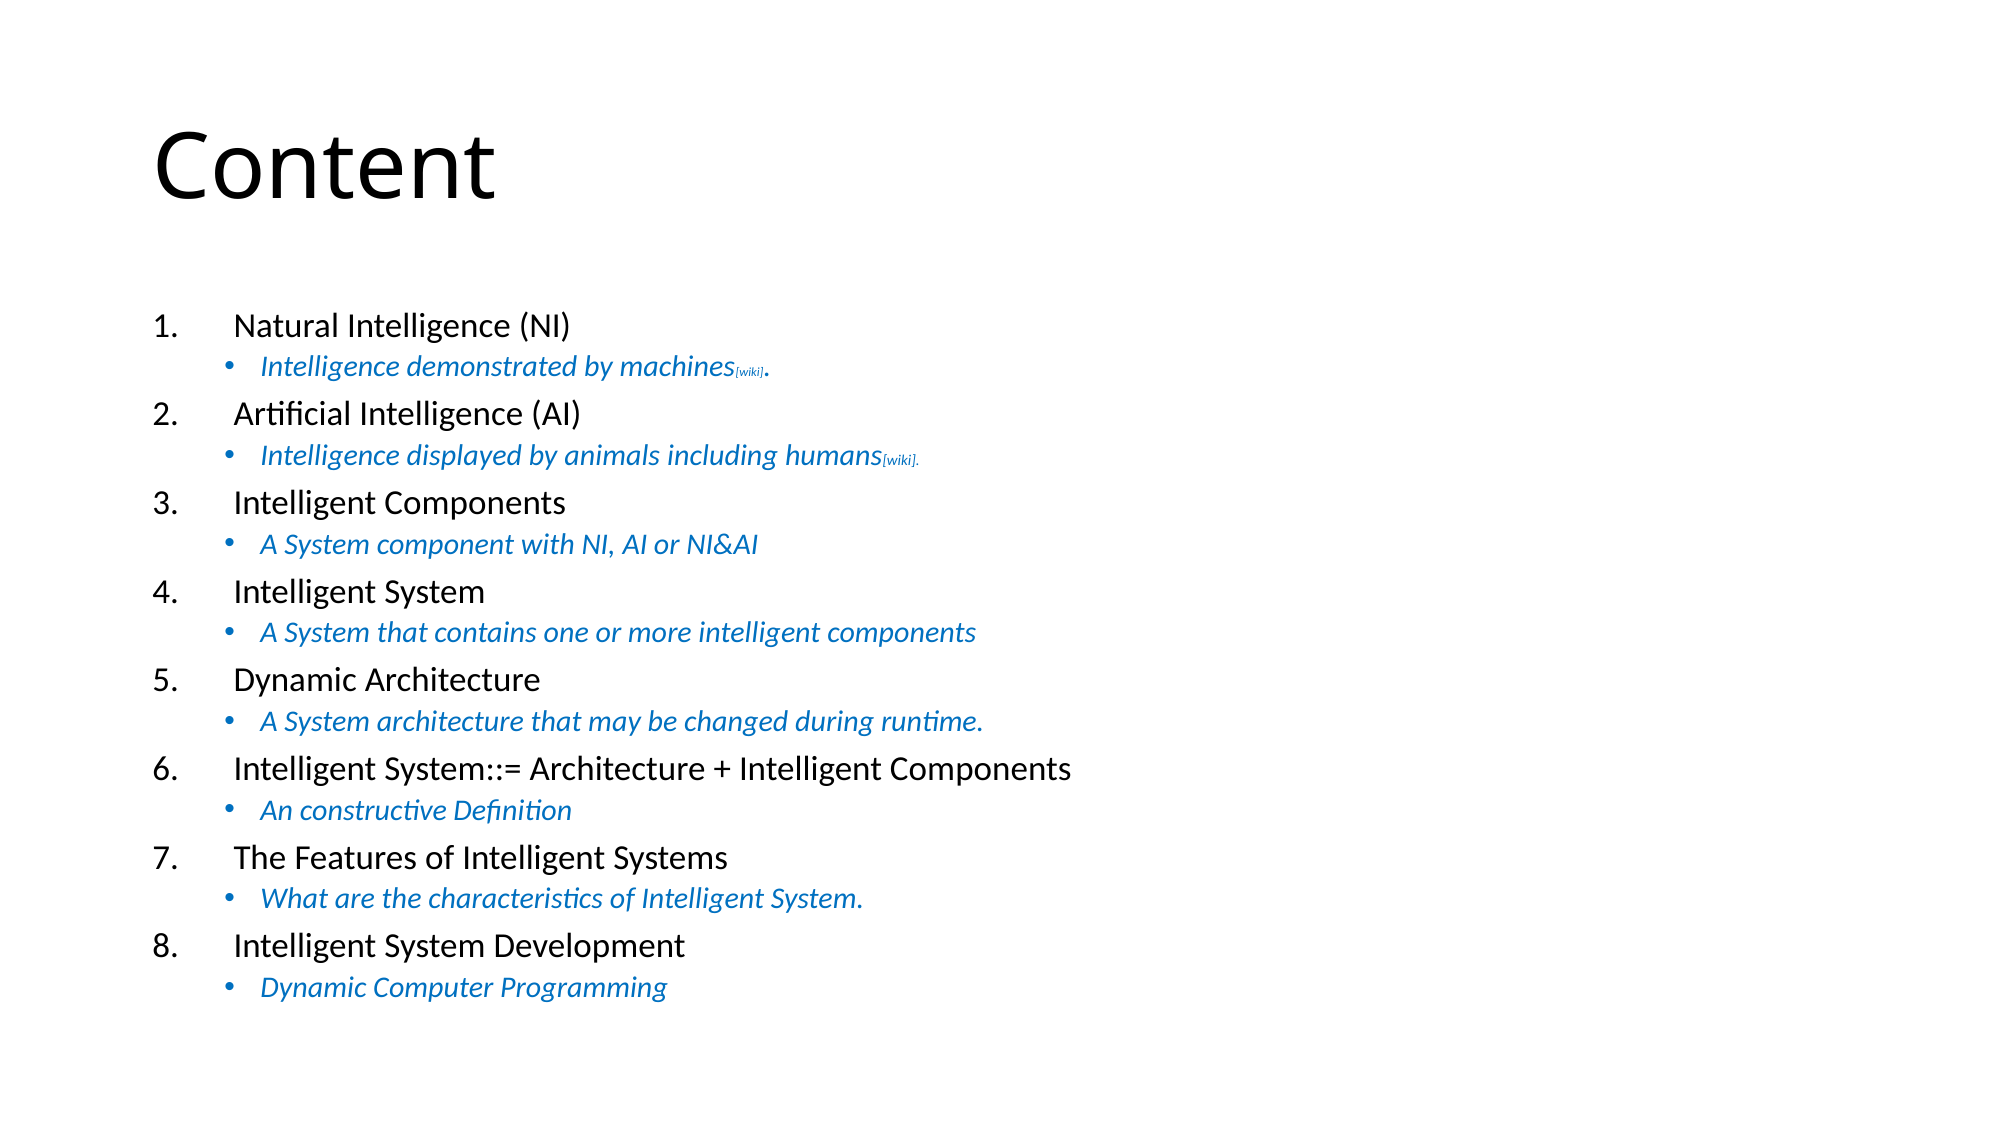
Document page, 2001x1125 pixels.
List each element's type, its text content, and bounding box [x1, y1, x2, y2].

list Natural Intelligence (NI) Intelligence demonstrated by machines[wiki]. Artificial Intelligence (AI) Intelligence displayed by animals including humans[wiki]. Intelligent Components A System component with NI, AI or NI&AI Intelligent System A System that contains one or more intelligent components Dynamic Architecture A System architecture that may be changed during runtime. Intelligent System::= Architecture + Intelligent Components An constructive Definition The Features of Intelligent Systems What are the characteristics of Intelligent System. Intelligent System Development Dynamic Computer Programming [137, 299, 1863, 1014]
title Content [137, 59, 1863, 278]
